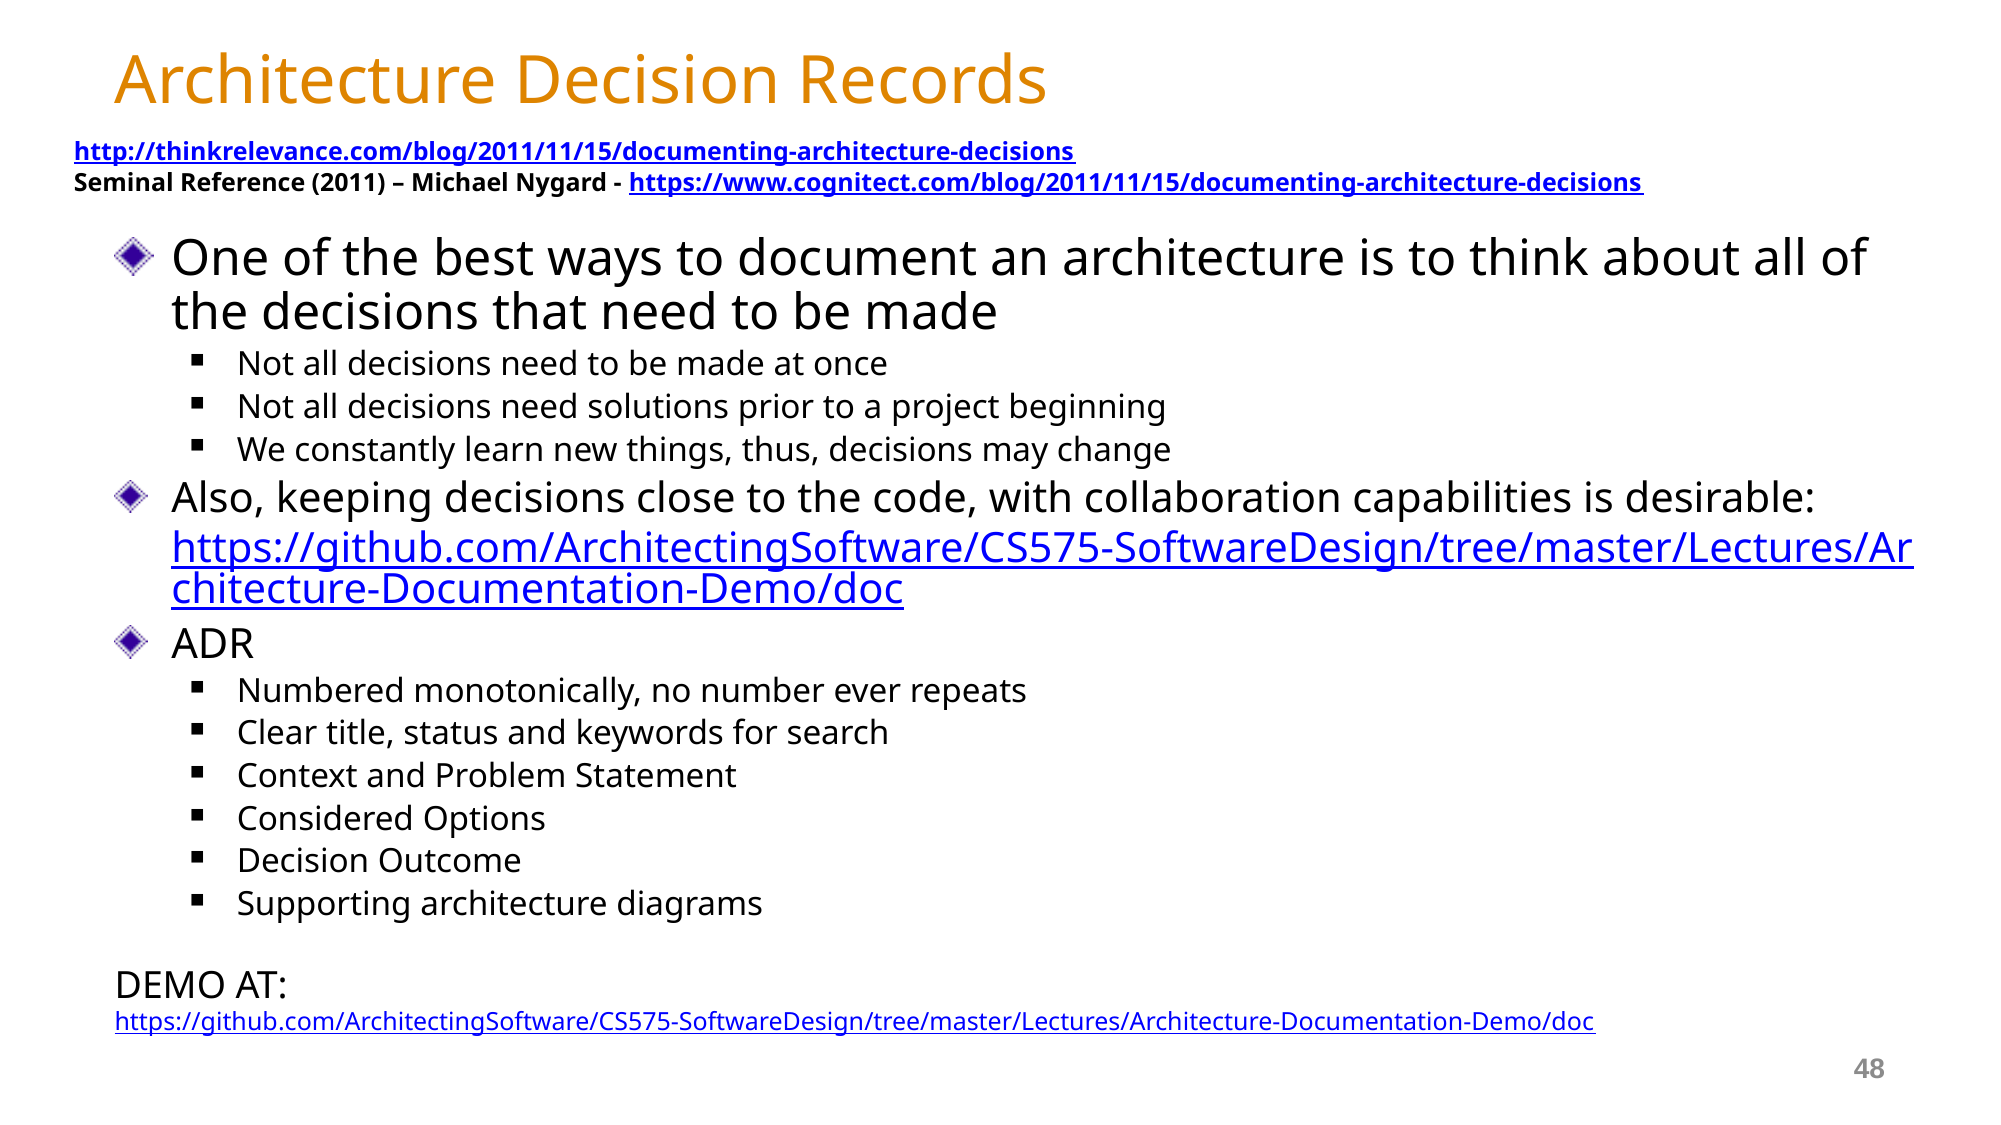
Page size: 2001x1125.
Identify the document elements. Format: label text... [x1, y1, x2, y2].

title Architecture Decision Records [99, 19, 1900, 128]
picture [114, 625, 148, 659]
text_box DEMO AT: https://github.com/ArchitectingSoftware/CS575-SoftwareDesign/tree/master/Lectures/Architecture-Documentation-Demo/doc [99, 958, 1770, 1045]
picture [114, 237, 154, 276]
text_box http://thinkrelevance.com/blog/2011/11/15/documenting-architecture-decisions Seminal Reference (2011) – Michael Nygard - https://www.cognitect.com/blog/2011/11/15/documenting-architecture-decisions [59, 128, 1941, 205]
slide_number 48 [1433, 1039, 1900, 1100]
text_box One of the best ways to document an architecture is to think about all of the decisions that need to be made Not all decisions need to be made at once Not all decisions need solutions prior to a project beginning We constantly learn new things, thus, decisions may change Also, keeping decisions close to the code, with collaboration capabilities is desirable: https://github.com/ArchitectingSoftware/CS575-SoftwareDesign/tree/master/Lectures/Architecture-Documentation-Demo/doc ADR Numbered monotonically, no number ever repeats Clear title, status and keywords for search Context and Problem Statement Considered Options Decision Outcome Supporting architecture diagrams [99, 224, 1941, 1000]
picture [114, 480, 148, 513]
